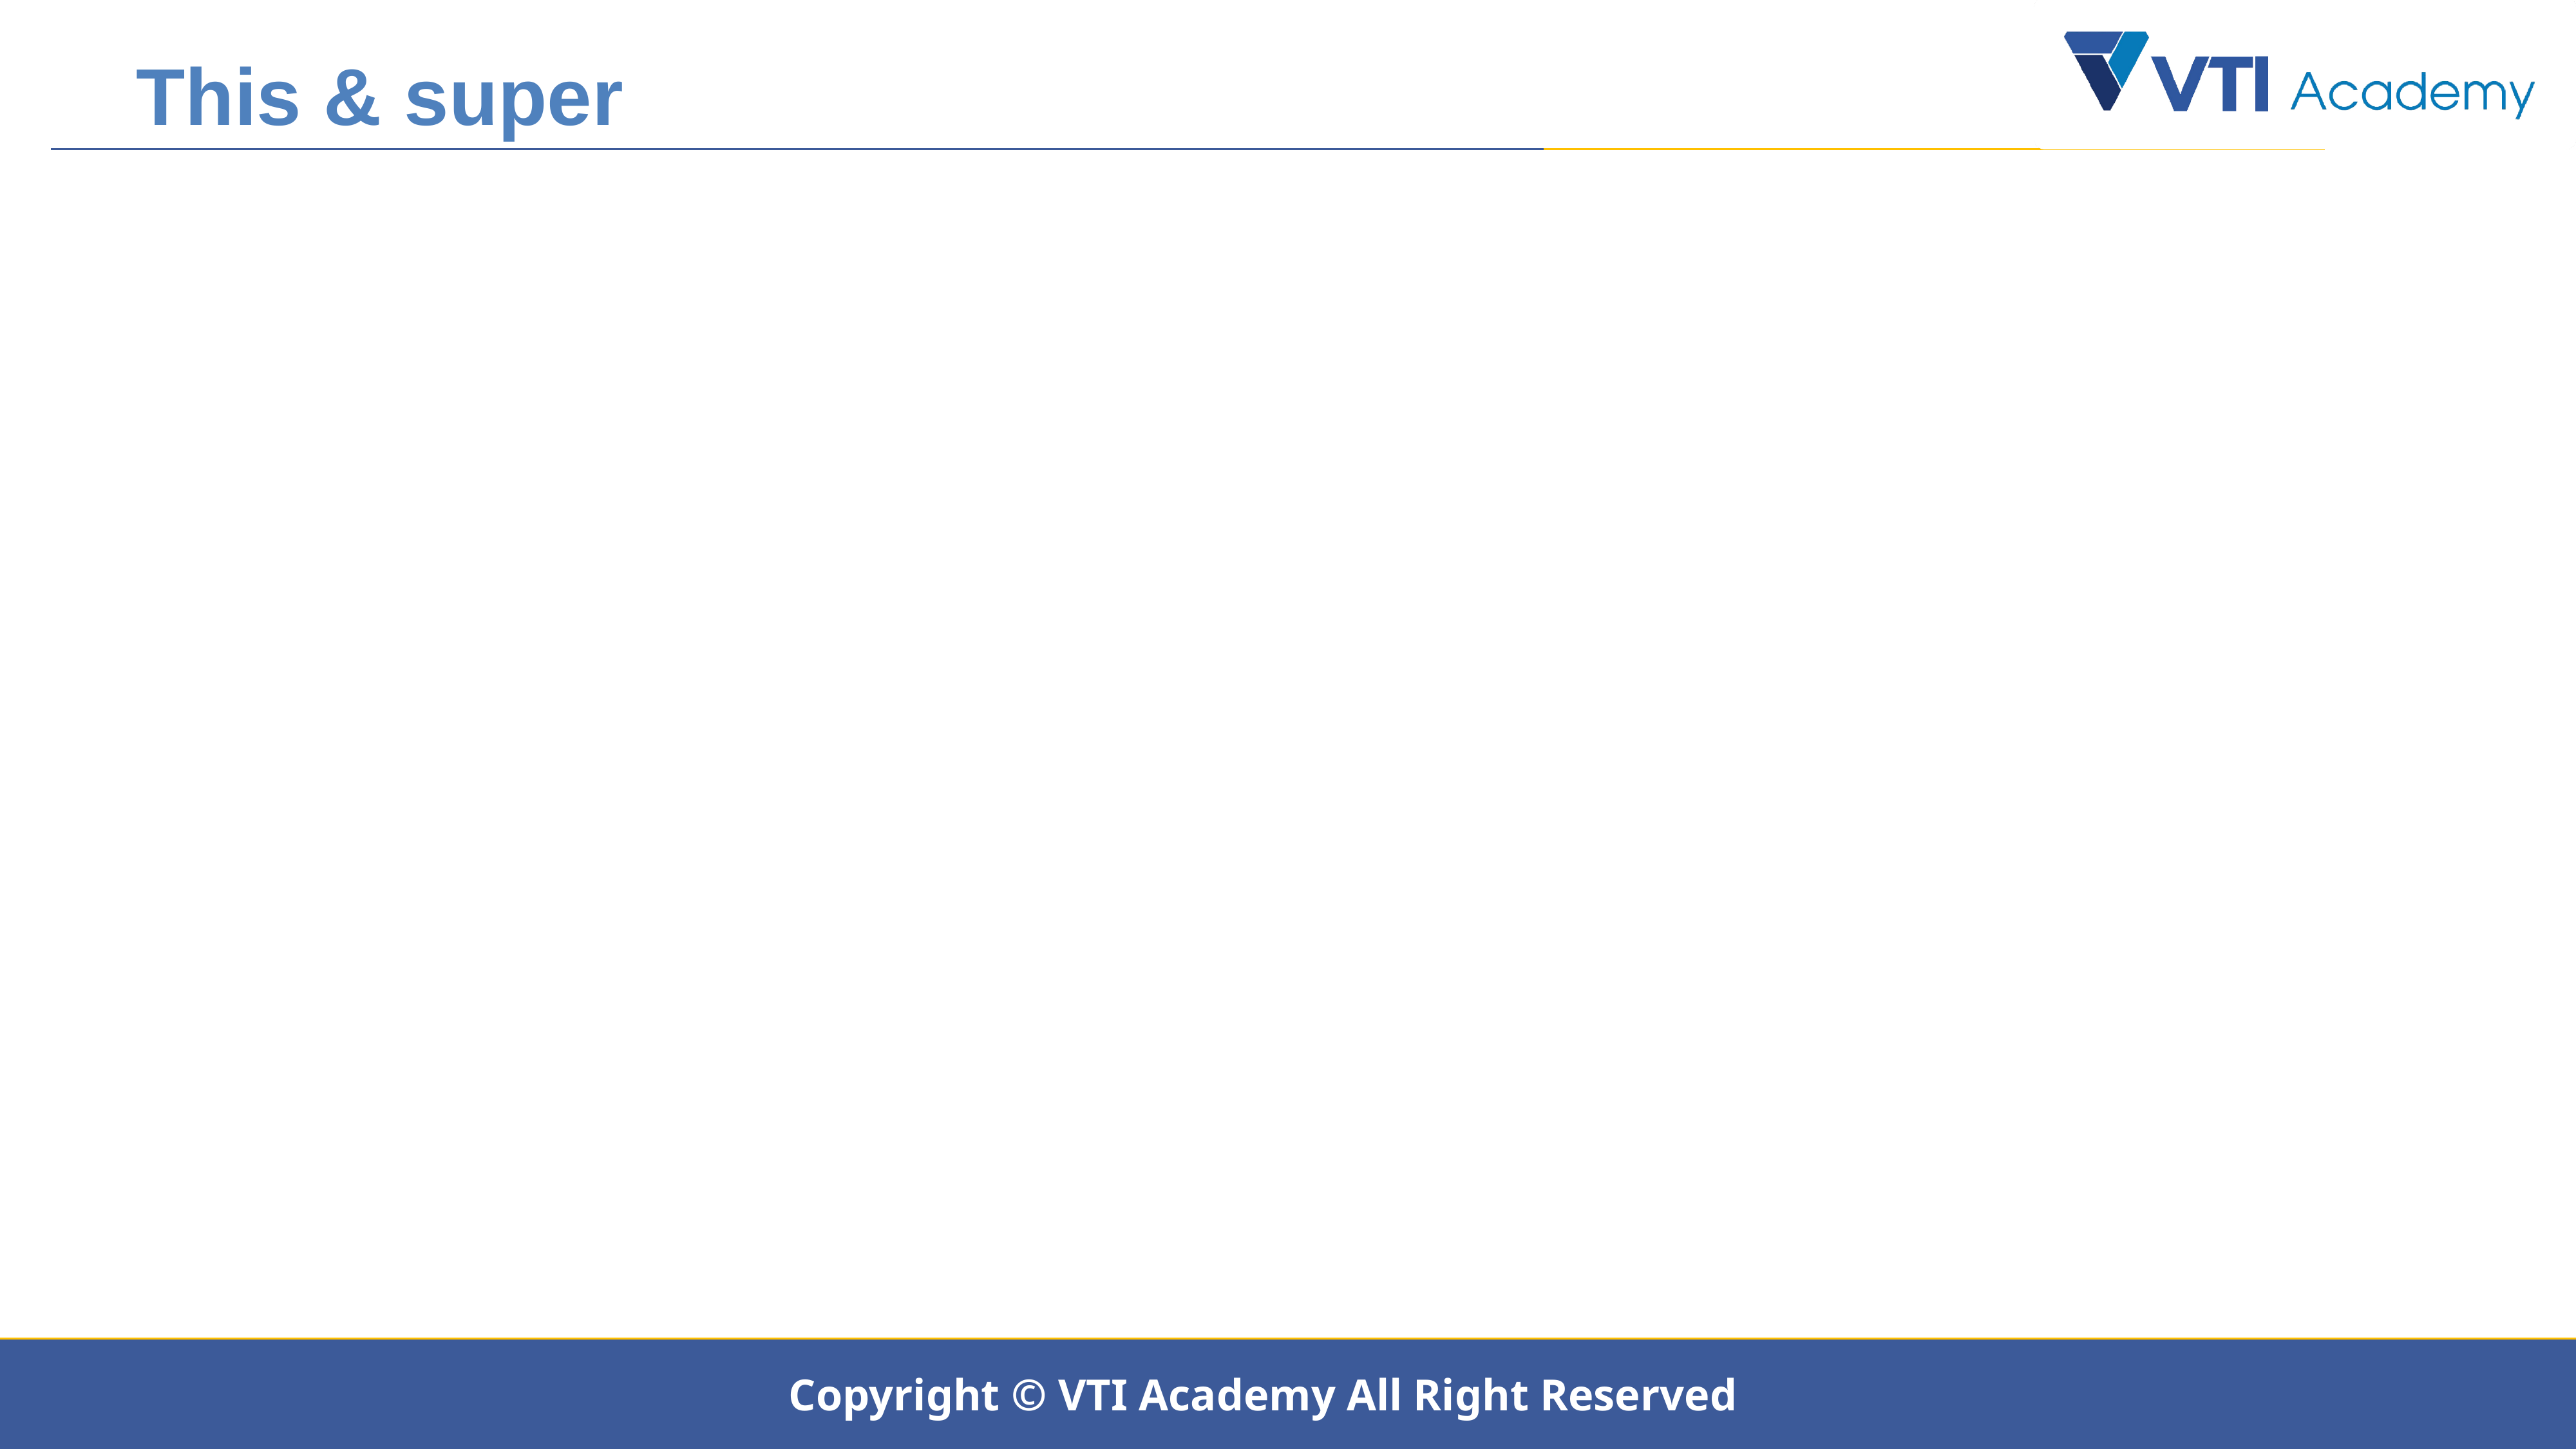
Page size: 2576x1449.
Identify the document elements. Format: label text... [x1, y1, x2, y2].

picture [2034, 0, 2576, 149]
text_box This & super [126, 60, 996, 126]
